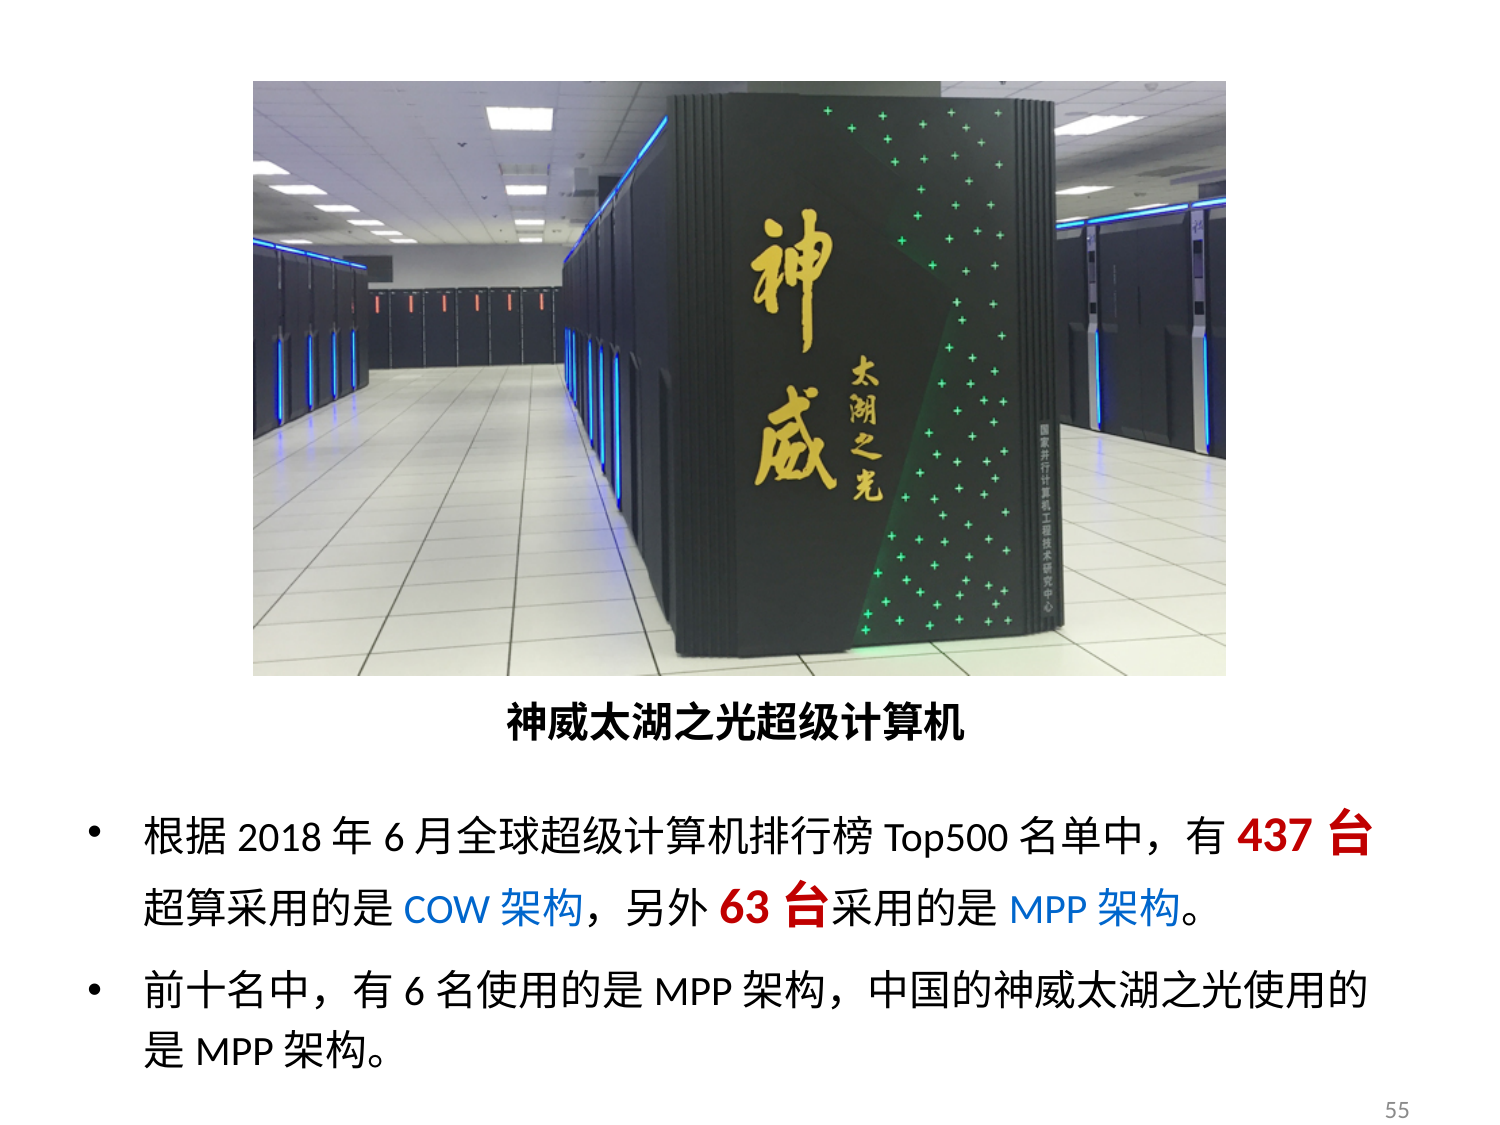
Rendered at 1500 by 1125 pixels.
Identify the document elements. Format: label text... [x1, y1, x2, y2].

text_box 根据2018年6月全球超级计算机排行榜Top500名单中，有437台超算采用的是COW架构，另外63台采用的是MPP架构。 前十名中，有6名使用的是MPP架构，中国的神威太湖之光使用的是MPP架构。 [72, 781, 1407, 1109]
slide_number 55 [1074, 1078, 1425, 1125]
picture [253, 81, 1226, 676]
text_box 神威太湖之光超级计算机 [491, 687, 988, 753]
